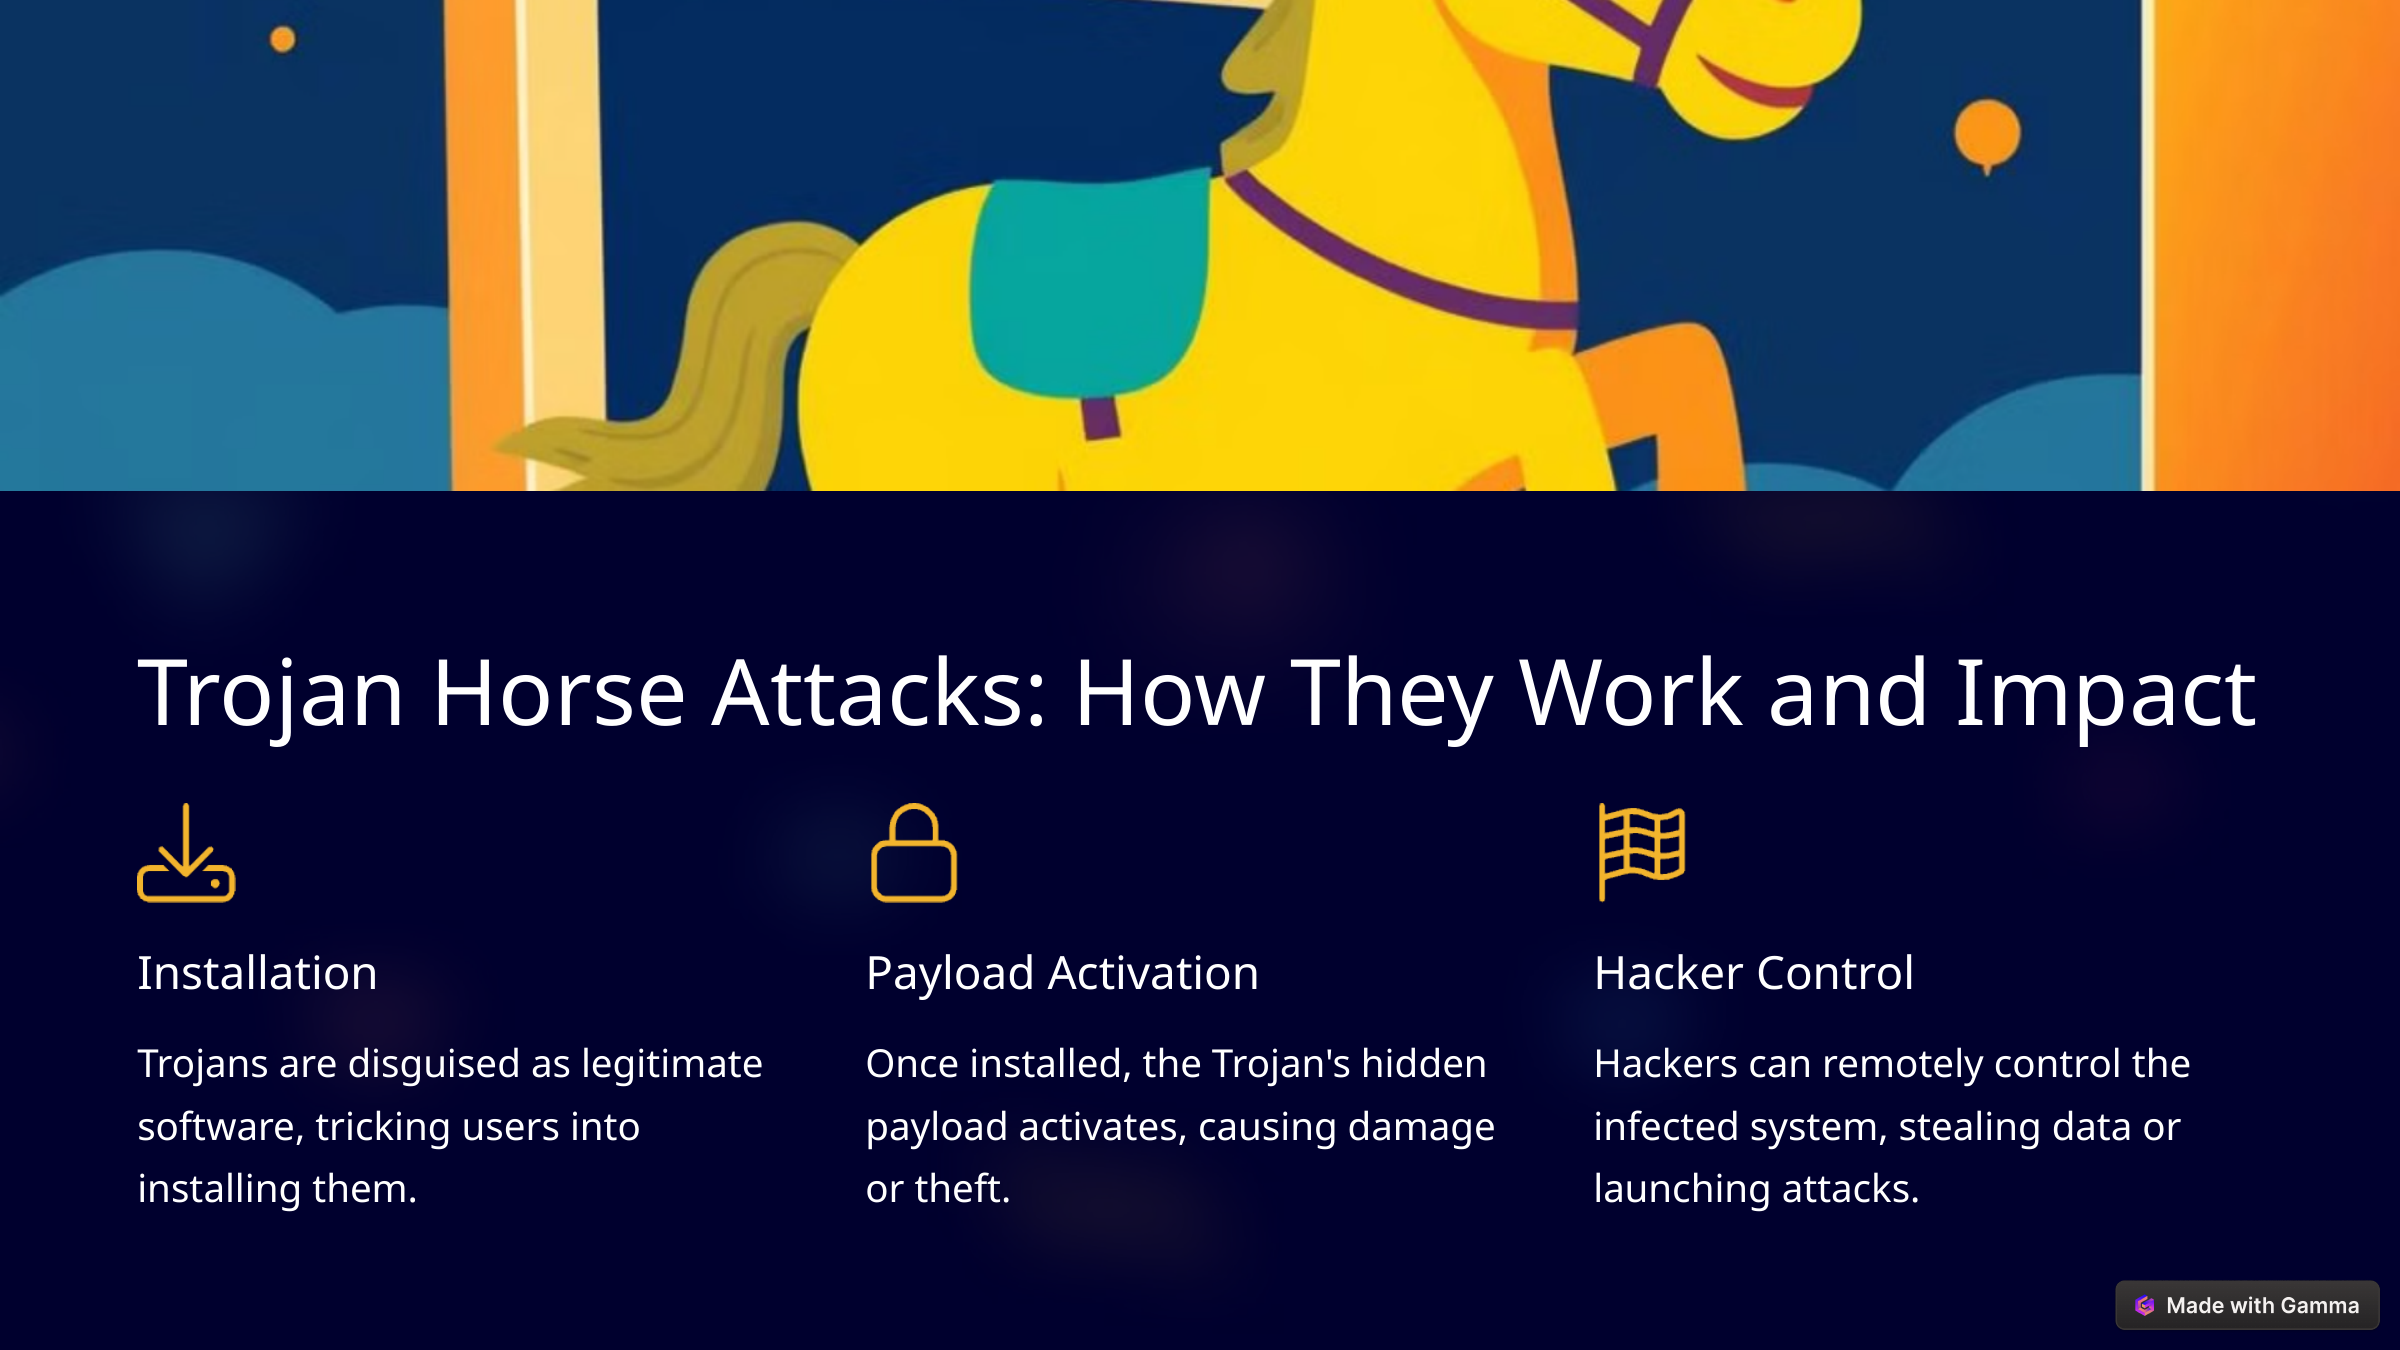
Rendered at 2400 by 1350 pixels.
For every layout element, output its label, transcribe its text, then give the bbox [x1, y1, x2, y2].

picture [137, 803, 236, 903]
picture [2106, 1271, 2389, 1339]
picture [1593, 803, 1692, 903]
picture [0, 0, 2400, 491]
text_box Once installed, the Trojan's hidden payload activates, causing damage or theft. [865, 1022, 1535, 1212]
text_box Hackers can remotely control the infected system, stealing data or launching attacks. [1593, 1022, 2263, 1212]
text_box Payload Activation [865, 941, 1328, 1000]
text_box Trojans are disguised as legitimate software, tricking users into installing them. [137, 1022, 807, 1212]
text_box Installation [137, 941, 600, 1000]
text_box Trojan Horse Attacks: How They Work and Impact [137, 629, 2244, 746]
picture [865, 803, 964, 903]
text_box Hacker Control [1593, 941, 2056, 1000]
